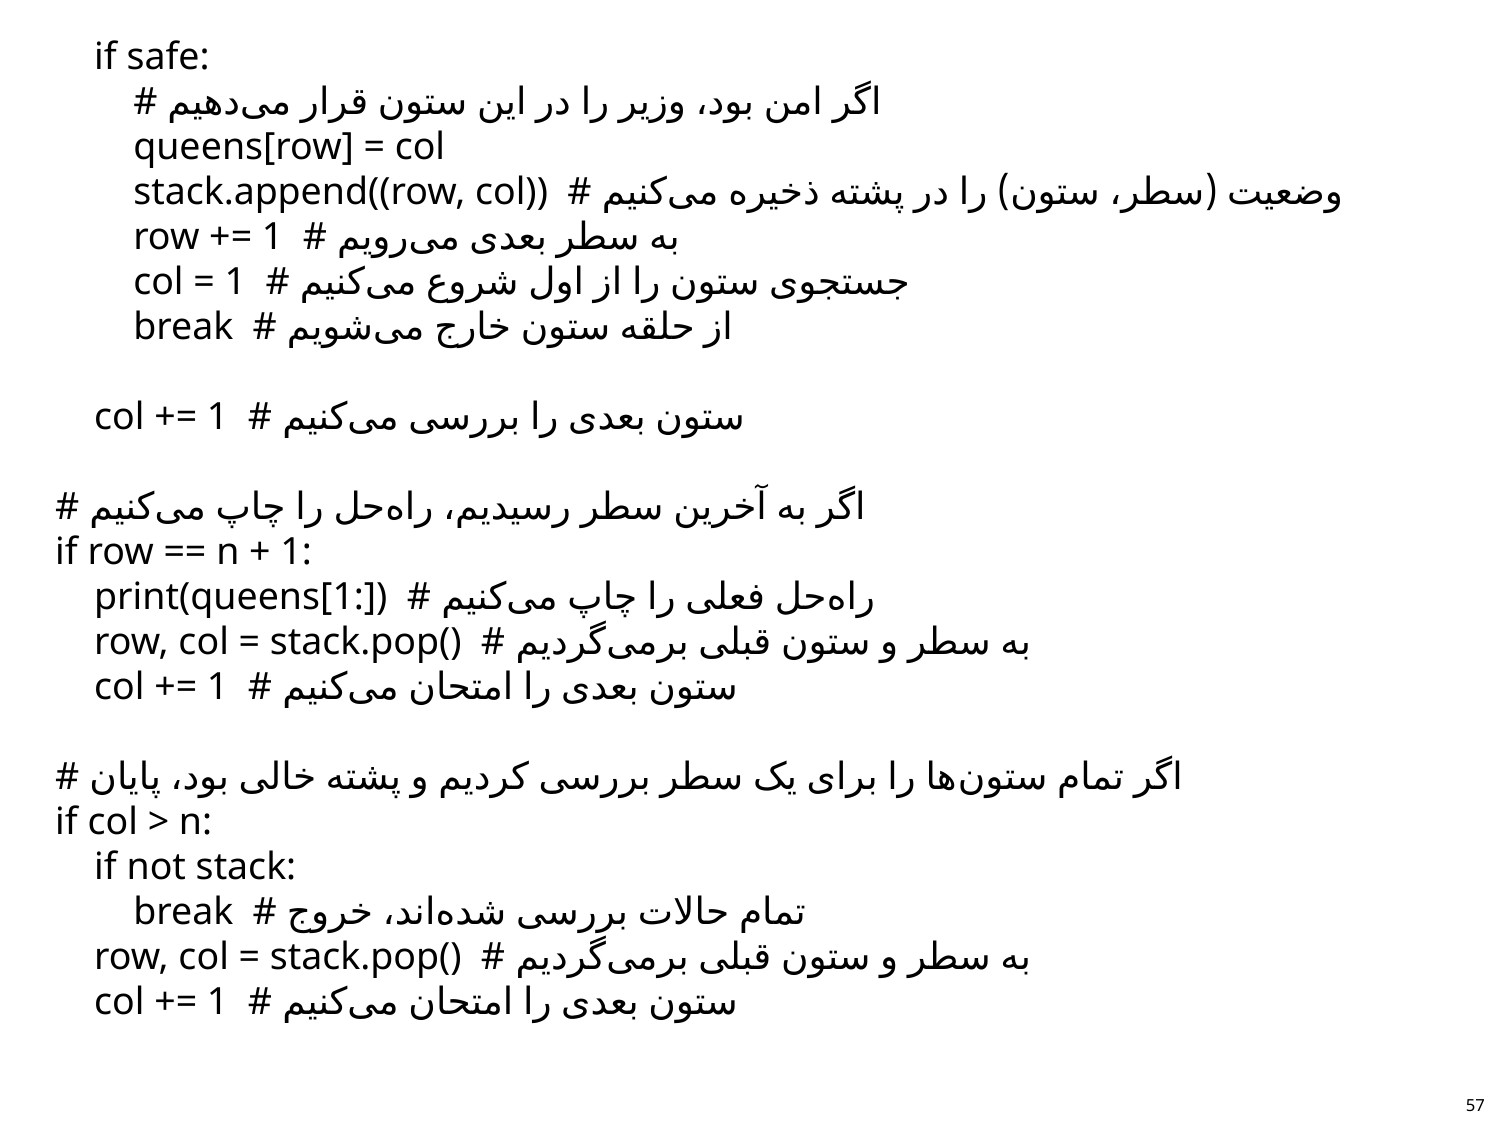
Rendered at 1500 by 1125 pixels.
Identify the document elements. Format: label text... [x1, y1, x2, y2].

text_box def place_queens_non_recursive(n): stack = [] # پشته برای ذخیره وضعیت (سطر و ستون) queens = [0] * (n + 1) # آرایه برای نگه‌داشتن محل وزیرها (اندیس 1 تا n) row = 1 # از سطر اول شروع می‌کنیم col = 1 # شروع از ستون اول while True: # تلاش برای پیدا کردن موقعیت امن در سطر جاری while col <= n: safe = True # فرض می‌کنیم این موقعیت امن است # بررسی تهدید از وزیرهای قبلی for prev_row in range(1, row): if (queens[prev_row] == col or # هم‌ستون queens[prev_row] - col == (row - prev_row) or # قطر اصلی queens[prev_row] - col == -(row - prev_row)): # قطر فرعی safe = False # اگر تهدیدی بود، امن نیست break if safe: # اگر امن بود، وزیر را در این ستون قرار می‌دهیم queens[row] = col stack.append((row, col)) # وضعیت (سطر، ستون) را در پشته ذخیره می‌کنیم row += 1 # به سطر بعدی می‌رویم col = 1 # جستجوی ستون را از اول شروع می‌کنیم break # از حلقه ستون خارج می‌شویم col += 1 # ستون بعدی را بررسی می‌کنیم # اگر به آخرین سطر رسیدیم، راه‌حل را چاپ می‌کنیم if row == n + 1: print(queens[1:]) # راه‌حل فعلی را چاپ می‌کنیم row, col = stack.pop() # به سطر و ستون قبلی برمی‌گردیم col += 1 # ستون بعدی را امتحان می‌کنیم # اگر تمام ستون‌ها را برای یک سطر بررسی کردیم و پشته خالی بود، پایان if col > n: if not stack: break # تمام حالات بررسی شده‌اند، خروج row, col = stack.pop() # به سطر و ستون قبلی برمی‌گردیم col += 1 # ستون بعدی را امتحان می‌کنیم [0, 0, 1425, 1030]
slide_number 57 [1187, 1087, 1500, 1125]
